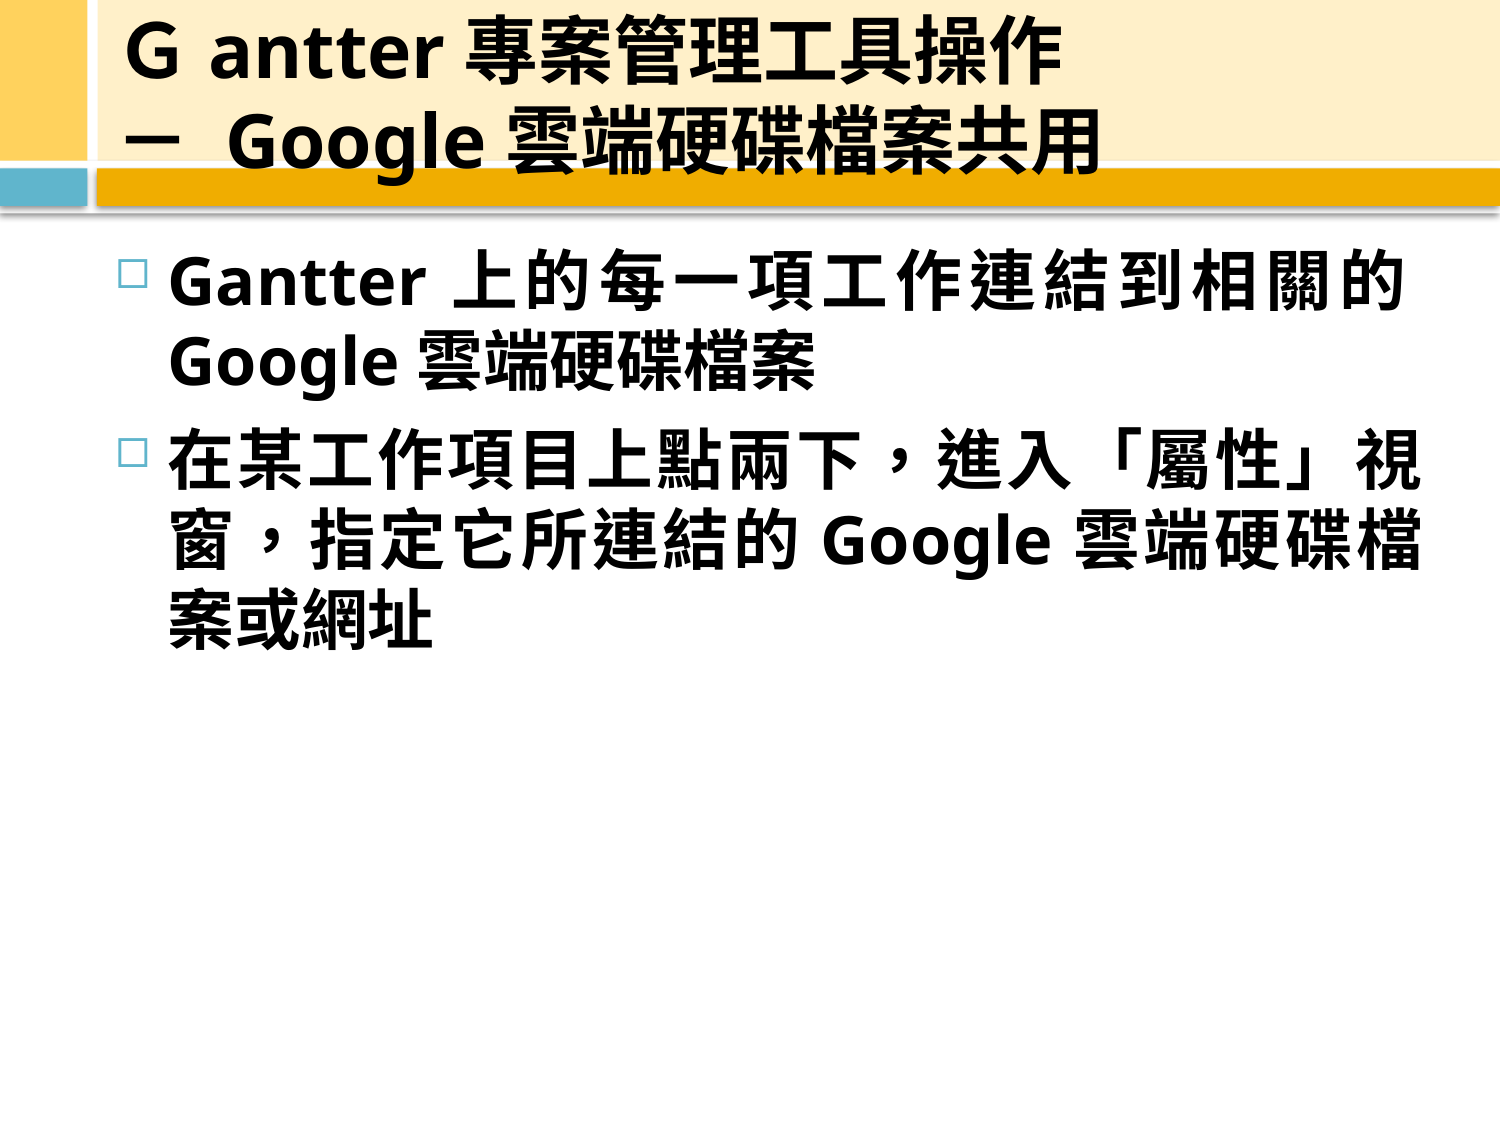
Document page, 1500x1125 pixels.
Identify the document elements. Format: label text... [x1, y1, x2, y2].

list Gantter上的每一項工作連結到相關的Google雲端硬碟檔案 在某工作項目上點兩下，進入「屬性」視窗，指定它所連結的Google雲端硬碟檔案或網址 [100, 231, 1438, 1024]
title Ｇantter專案管理工具操作 － Google雲端硬碟檔案共用 [100, 26, 1438, 161]
